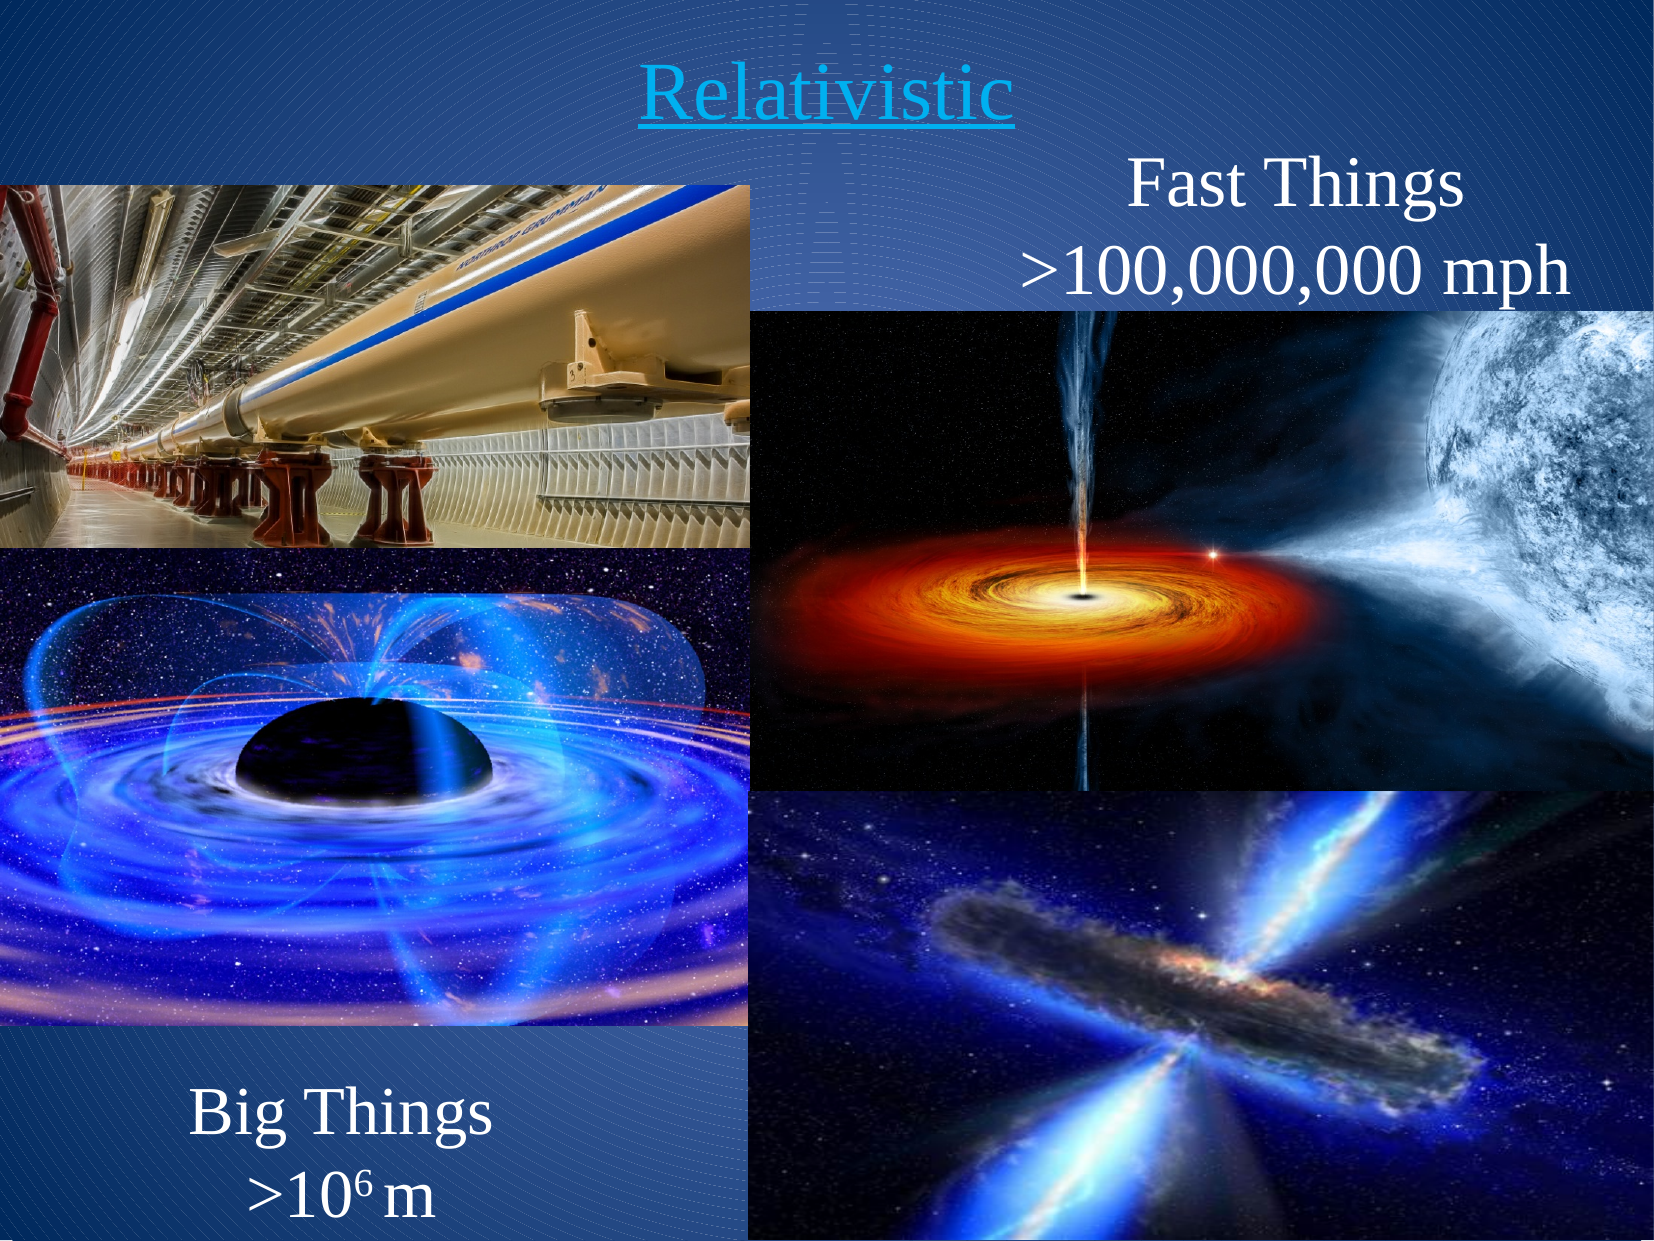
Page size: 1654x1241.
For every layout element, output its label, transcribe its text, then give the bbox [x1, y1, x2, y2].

text_box Big Things >106 m [0, 1056, 683, 1240]
text_box Fast Things >100,000,000 mph [980, 123, 1613, 309]
title Relativistic [0, 0, 1654, 174]
picture [0, 185, 1654, 1241]
